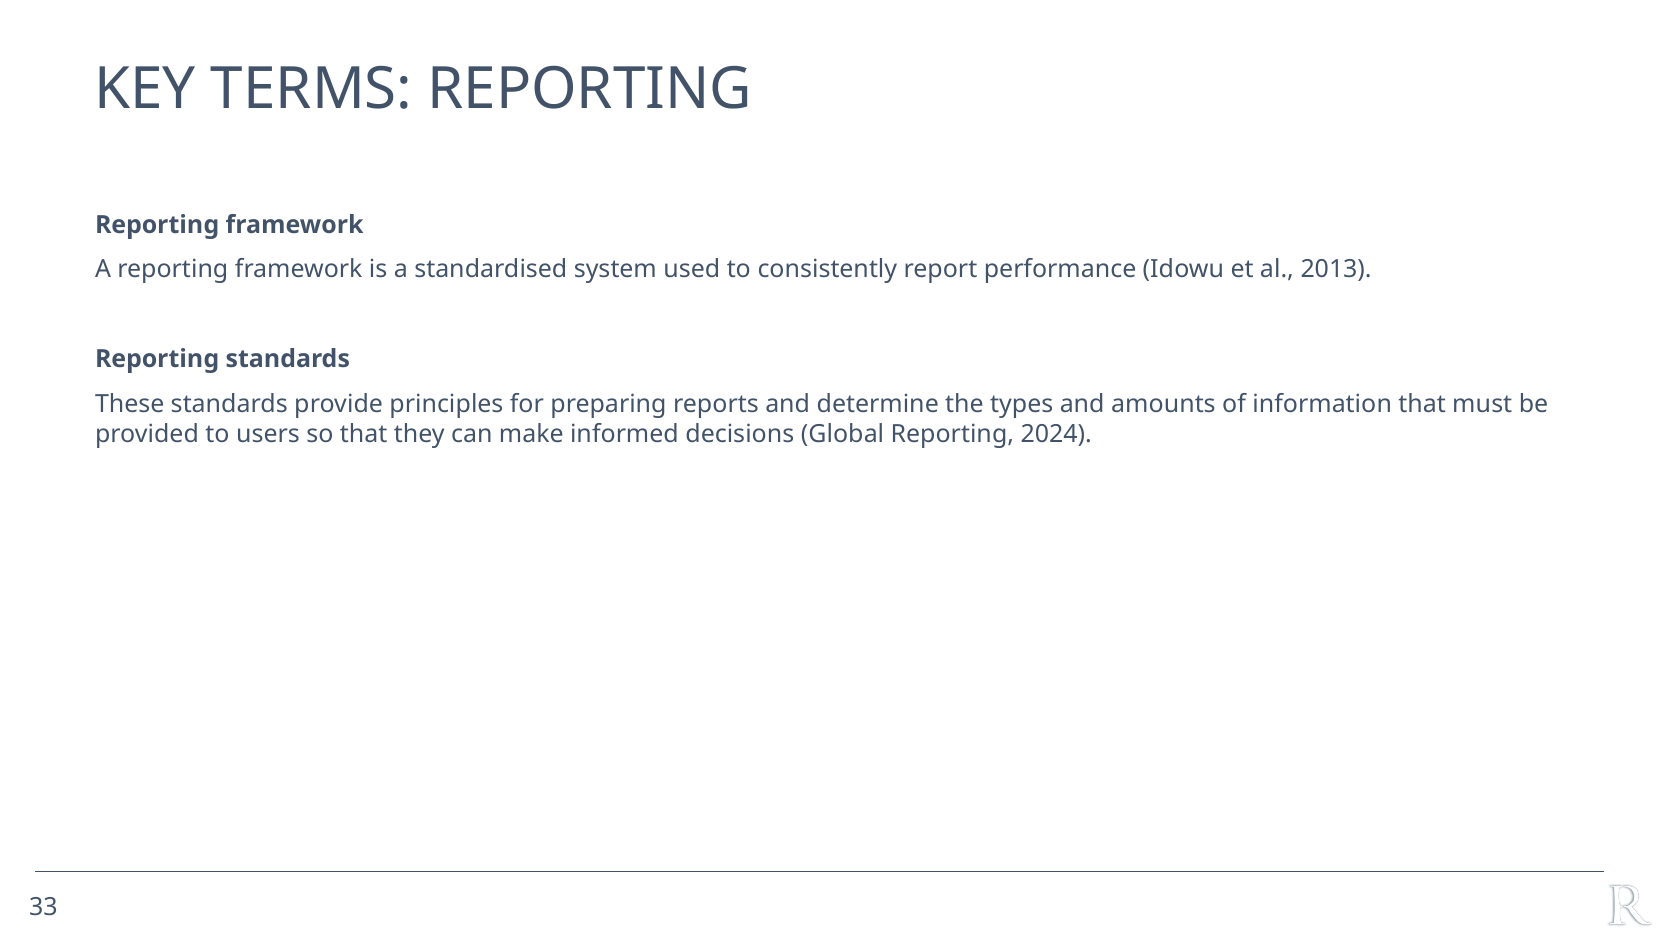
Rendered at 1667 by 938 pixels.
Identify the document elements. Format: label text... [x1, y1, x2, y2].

picture [1605, 882, 1654, 928]
slide_number 33 [7, 882, 80, 933]
title KEY TERMS: REPORTING [79, 25, 1588, 145]
list Reporting framework A reporting framework is a standardised system used to consistently report performance (Idowu et al., 2013). Reporting standards These standards provide principles for preparing reports and determine the types and amounts of information that must be provided to users so that they can make informed decisions (Global Reporting, 2024). [79, 200, 1588, 827]
